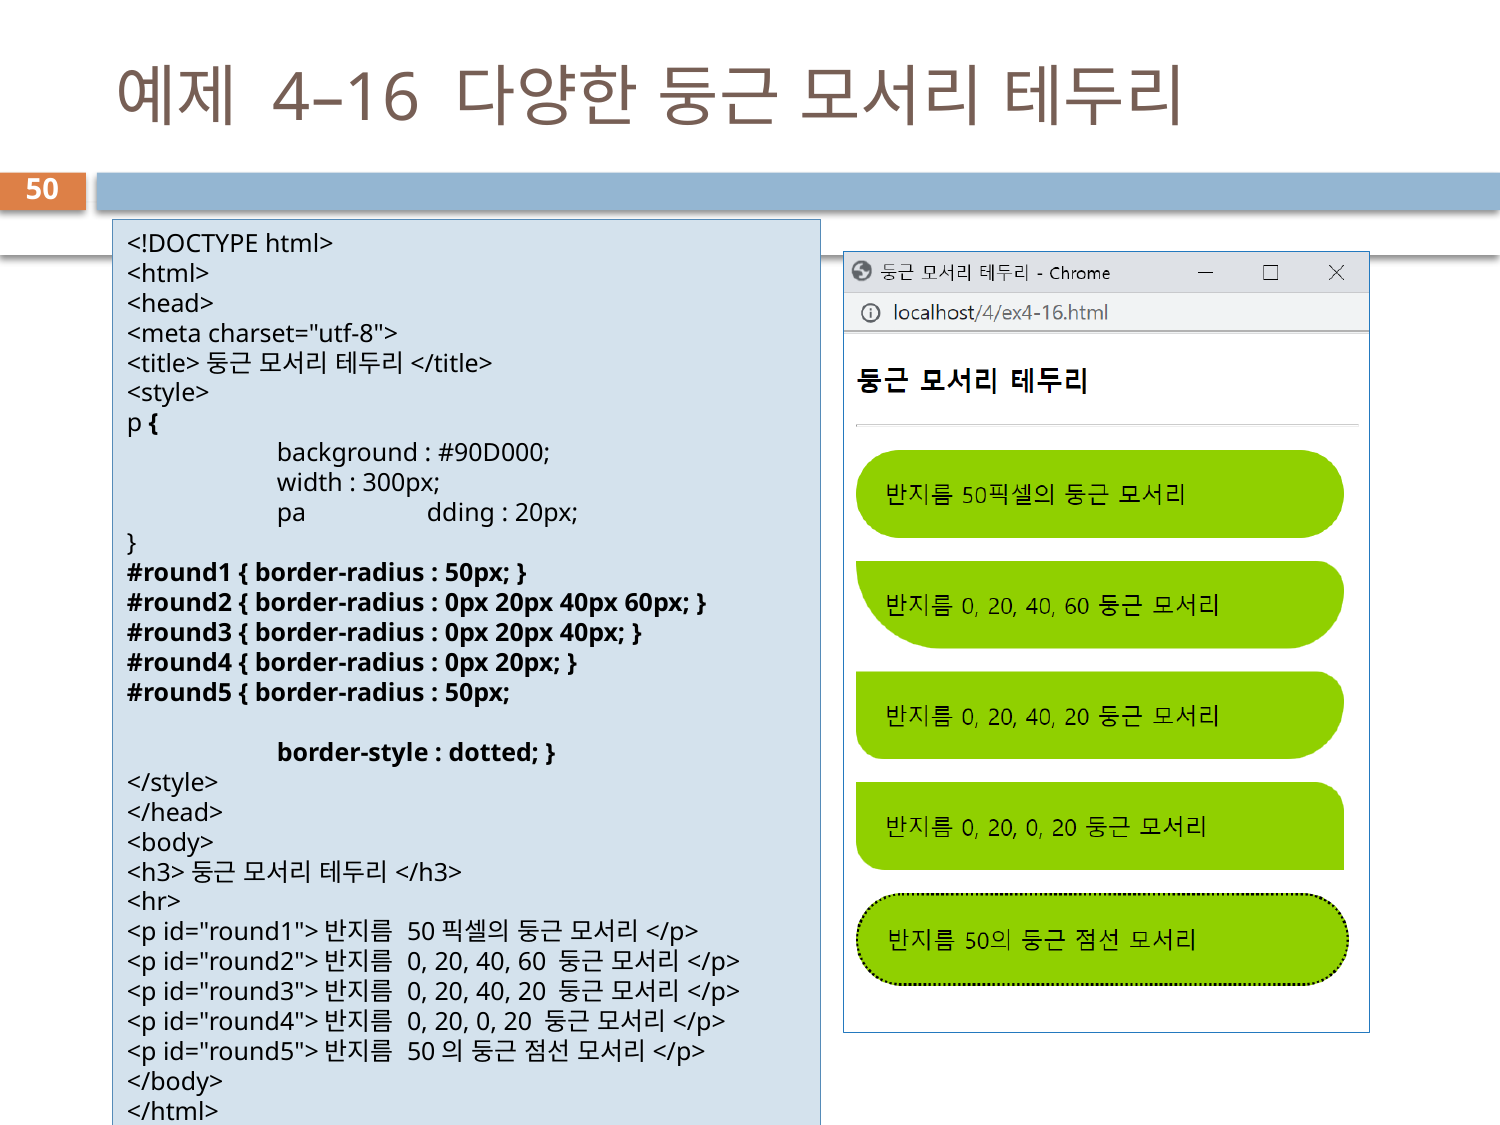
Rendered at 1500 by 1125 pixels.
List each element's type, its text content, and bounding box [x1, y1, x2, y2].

text_box <!DOCTYPE html> <html> <head> <meta charset="utf-8"> <title>둥근 모서리 테두리</title> <style> p { background : #90D000; width : 300px; pa dding : 20px; } #round1 { border-radius : 50px; } #round2 { border-radius : 0px 20px 40px 60px; } #round3 { border-radius : 0px 20px 40px; } #round4 { border-radius : 0px 20px; } #round5 { border-radius : 50px; border-style : dotted; } </style> </head> <body> <h3>둥근 모서리 테두리</h3> <hr> <p id="round1">반지름 50픽셀의 둥근 모서리</p> <p id="round2">반지름 0, 20, 40, 60 둥근 모서리</p> <p id="round3">반지름 0, 20, 40, 20 둥근 모서리</p> <p id="round4">반지름 0, 20, 0, 20 둥근 모서리</p> <p id="round5">반지름 50의 둥근 점선 모서리</p> </body> </html> [112, 219, 821, 1125]
picture [844, 251, 1369, 1033]
slide_number 50 [0, 170, 87, 211]
title 예제 4–16 다양한 둥근 모서리 테두리 [100, 37, 1438, 149]
